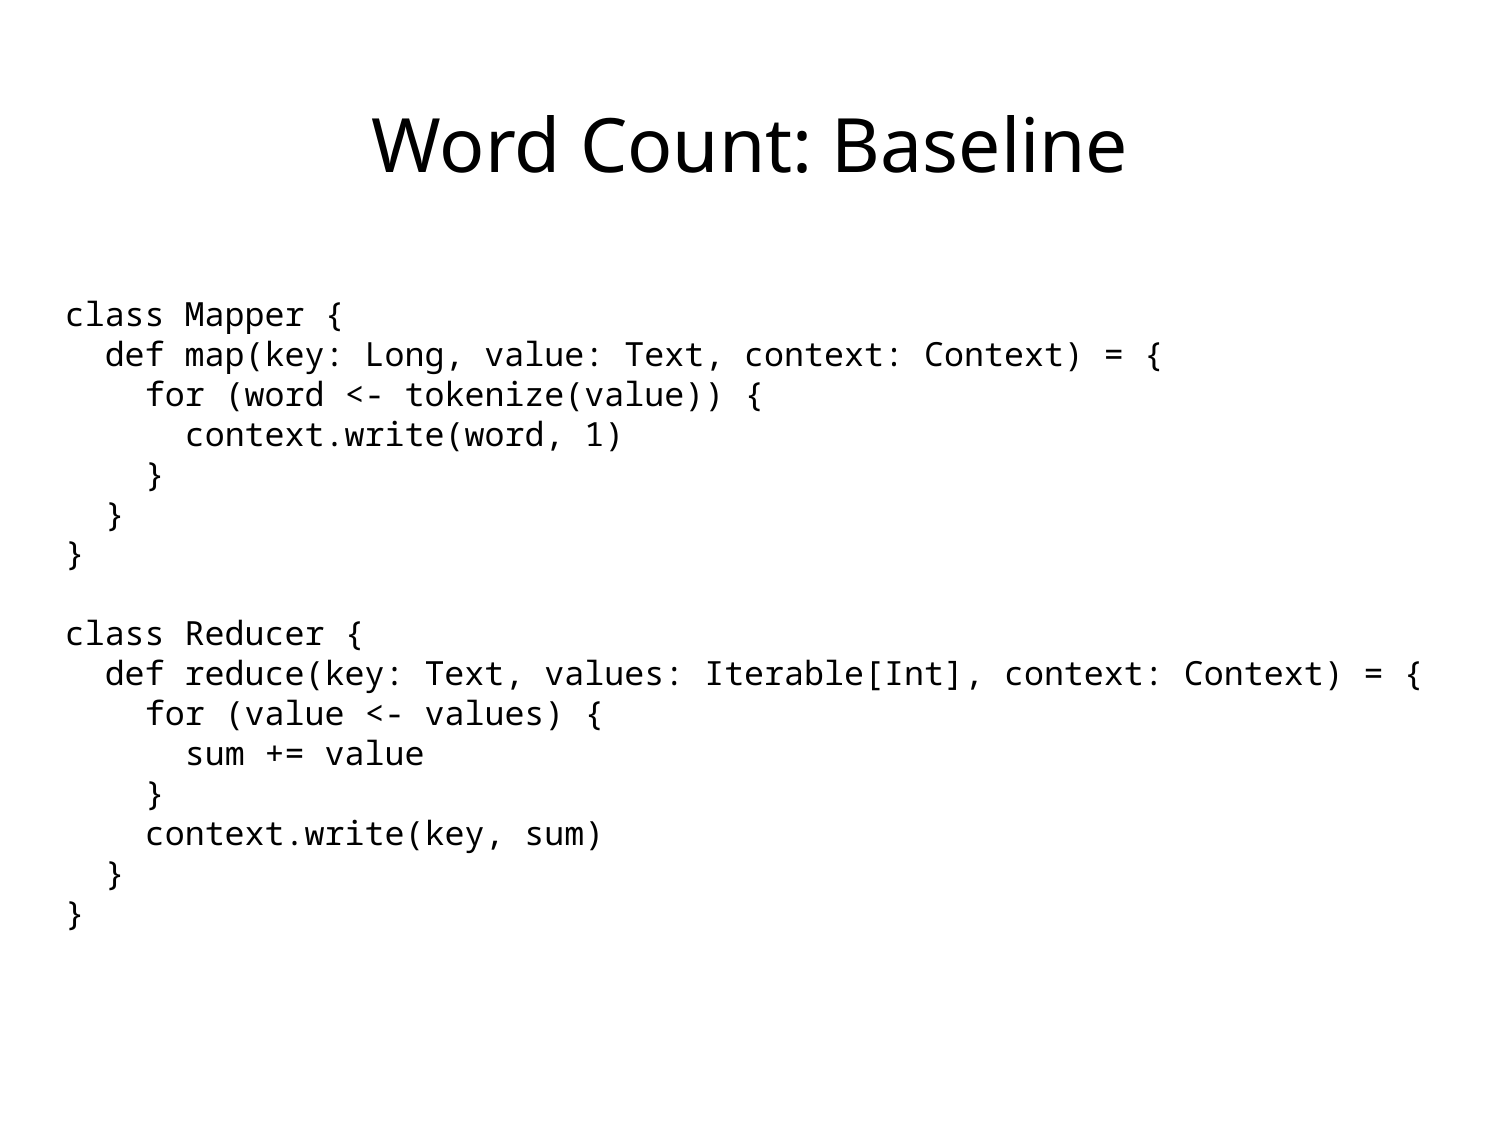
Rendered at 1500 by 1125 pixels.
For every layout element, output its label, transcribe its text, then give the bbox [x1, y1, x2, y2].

text_box class Mapper { def map(key: Long, value: Text, context: Context) = { for (word <- tokenize(value)) { context.write(word, 1) } } } class Reducer { def reduce(key: Text, values: Iterable[Int], context: Context) = { for (value <- values) { sum += value } context.write(key, sum) } } [50, 285, 1450, 940]
text_box Word Count: Baseline [0, 90, 1500, 203]
